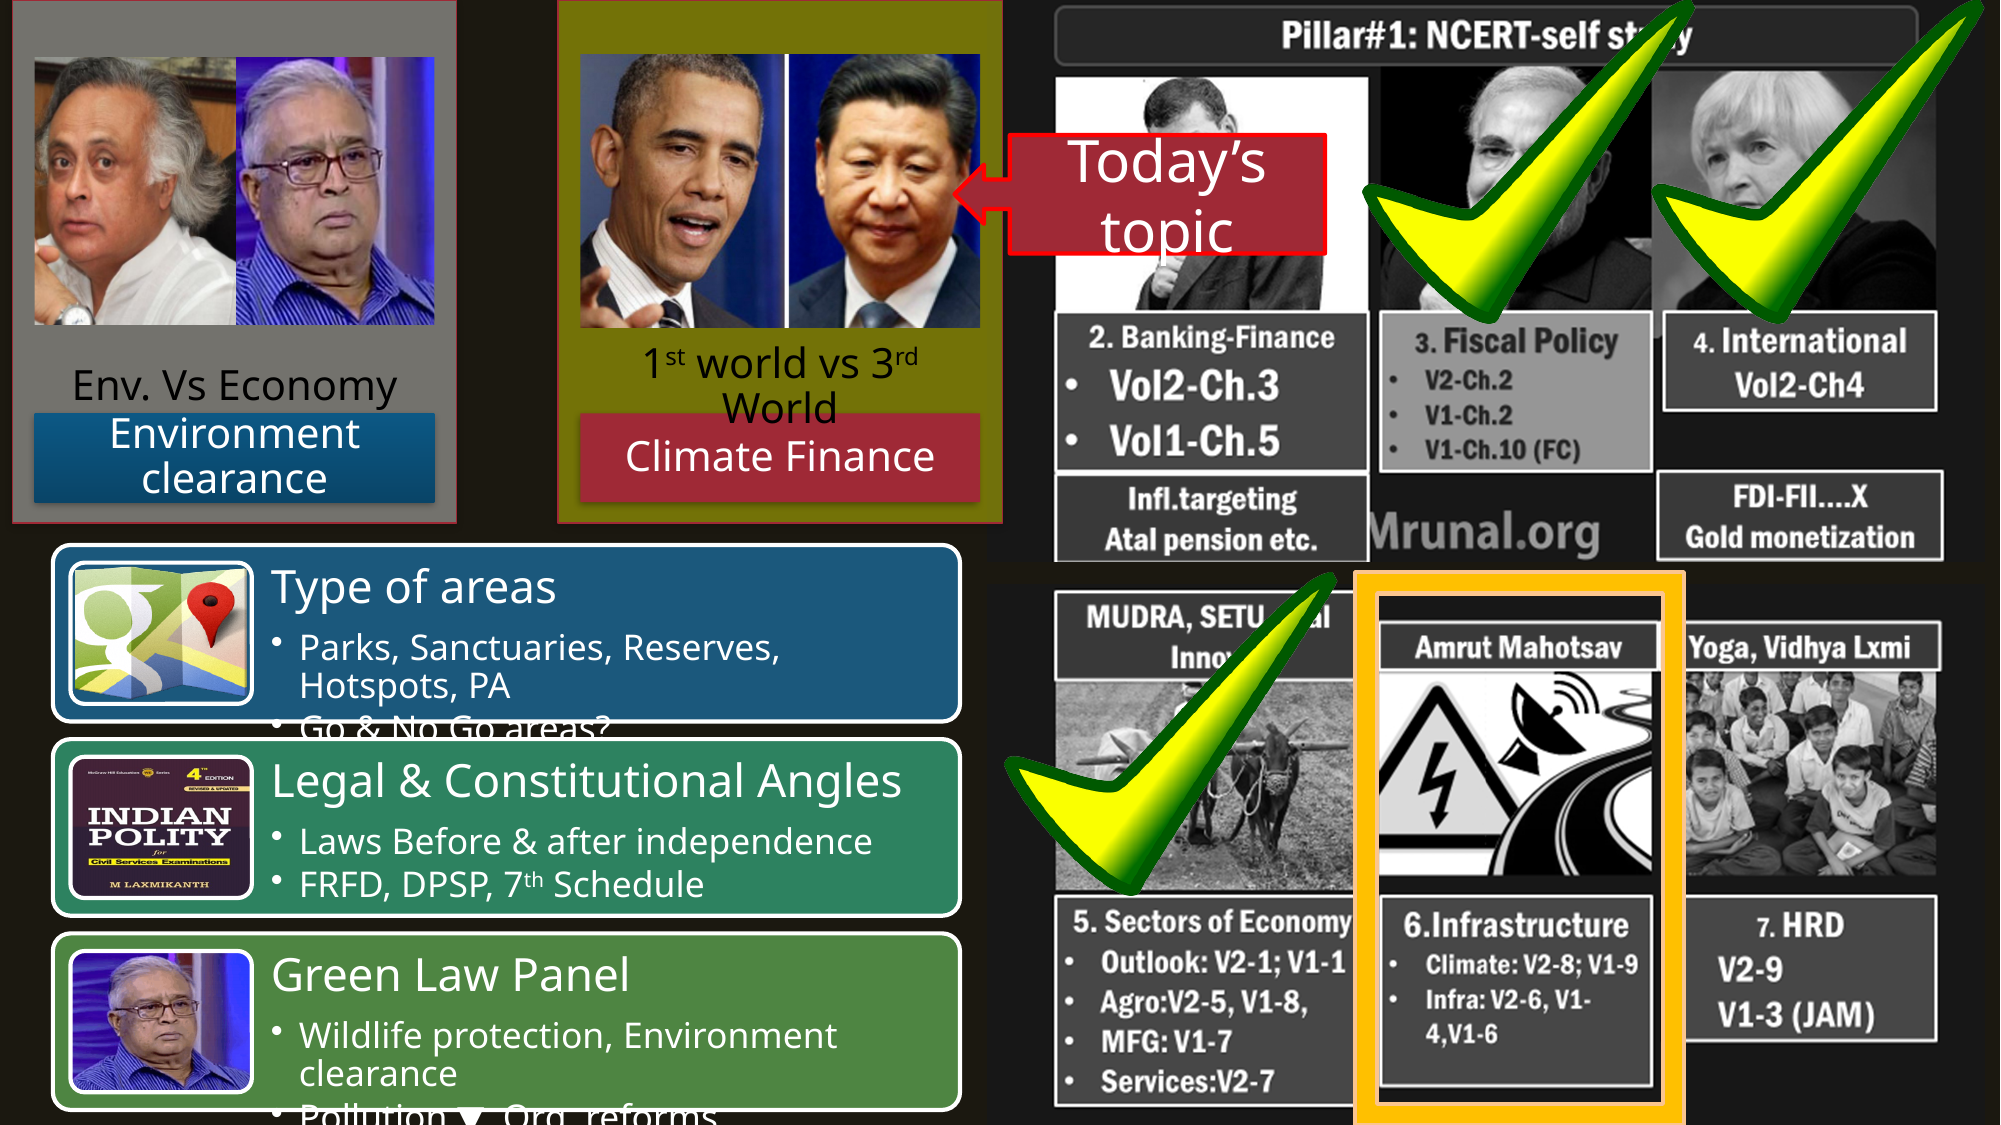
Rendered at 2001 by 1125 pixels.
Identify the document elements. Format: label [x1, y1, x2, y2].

text_box [0, 0, 1016, 524]
picture [987, 0, 1986, 1125]
text_box [52, 544, 961, 1111]
